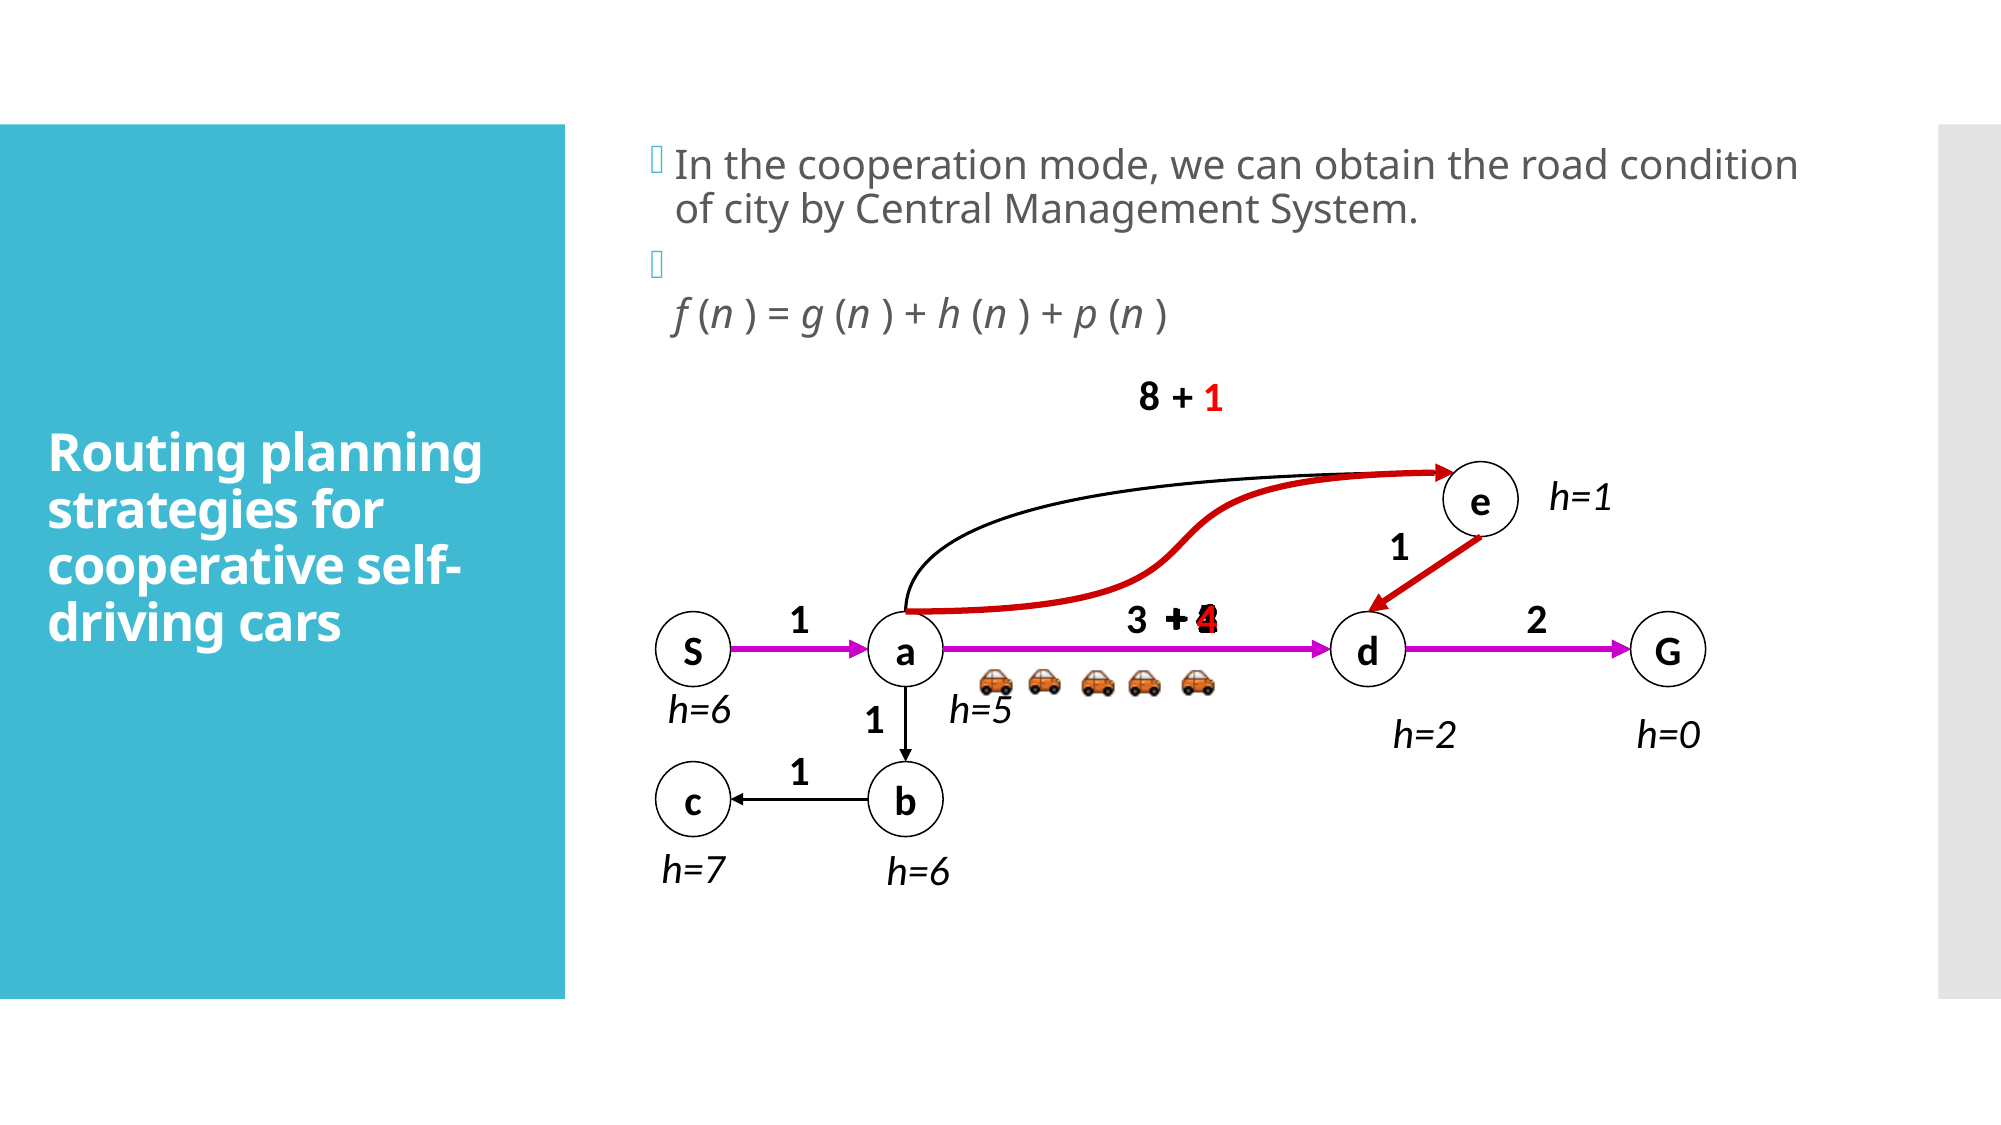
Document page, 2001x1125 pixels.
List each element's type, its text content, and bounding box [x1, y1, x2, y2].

list In the cooperation mode, we can obtain the road condition of city by Central Management System. f (n ) = g (n ) + h (n ) + p (n ) [635, 134, 1835, 436]
text_box h=7 [630, 834, 756, 899]
picture [1126, 661, 1165, 700]
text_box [1110, 267, 1250, 472]
text_box 1 [830, 684, 919, 749]
text_box h=2 [1368, 699, 1481, 765]
text_box h=1 [1518, 461, 1644, 527]
text_box b [868, 761, 944, 836]
picture [1026, 660, 1065, 699]
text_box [730, 472, 1631, 648]
text_box h=6 [630, 674, 769, 740]
text_box d [1330, 650, 1406, 687]
text_box c [655, 761, 731, 834]
text_box h=5 [905, 674, 1056, 740]
text_box S [655, 611, 731, 674]
text_box h=0 [1593, 699, 1744, 765]
picture [1079, 661, 1118, 700]
text_box G [1630, 611, 1706, 687]
picture [977, 660, 1016, 699]
text_box e [1454, 461, 1507, 472]
picture [1179, 661, 1218, 700]
text_box a [868, 650, 943, 684]
text_box h=6 [855, 836, 981, 902]
text_box 1 [755, 736, 844, 798]
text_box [1110, 650, 1250, 817]
title Routing planning strategies for cooperative self-driving cars [33, 413, 547, 785]
